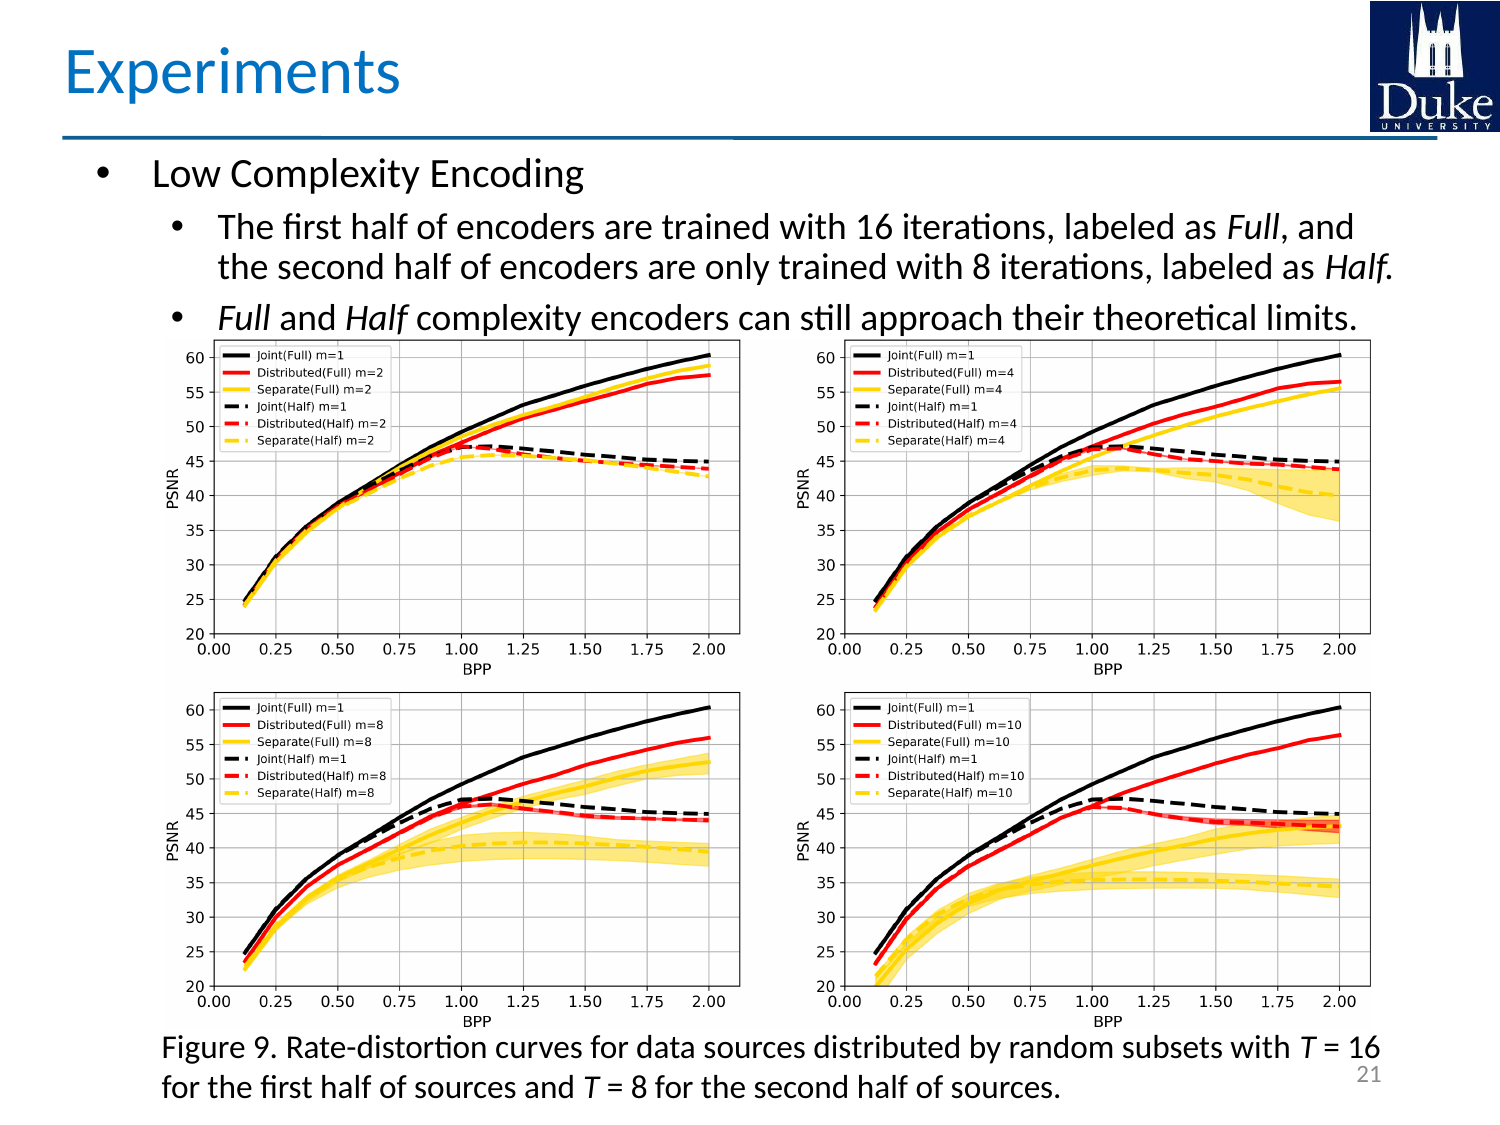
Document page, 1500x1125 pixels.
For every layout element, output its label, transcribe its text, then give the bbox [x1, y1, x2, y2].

picture [165, 339, 1371, 1031]
slide_number 20 [1059, 1042, 1397, 1103]
text_box Figure 9. Rate-distortion curves for data sources distributed by random subsets with T = 16 for the first half of sources and T = 8 for the second half of sources. [146, 1017, 1420, 1125]
list Low Complexity Encoding The first half of encoders are trained with 16 iterations, labeled as Full, and the second half of encoders are only trained with 8 iterations, labeled as Half. Full and Half complexity encoders can still approach their theoretical limits. [80, 144, 1421, 1084]
text_box Experiments [49, 21, 1255, 122]
picture [1370, 1, 1500, 132]
